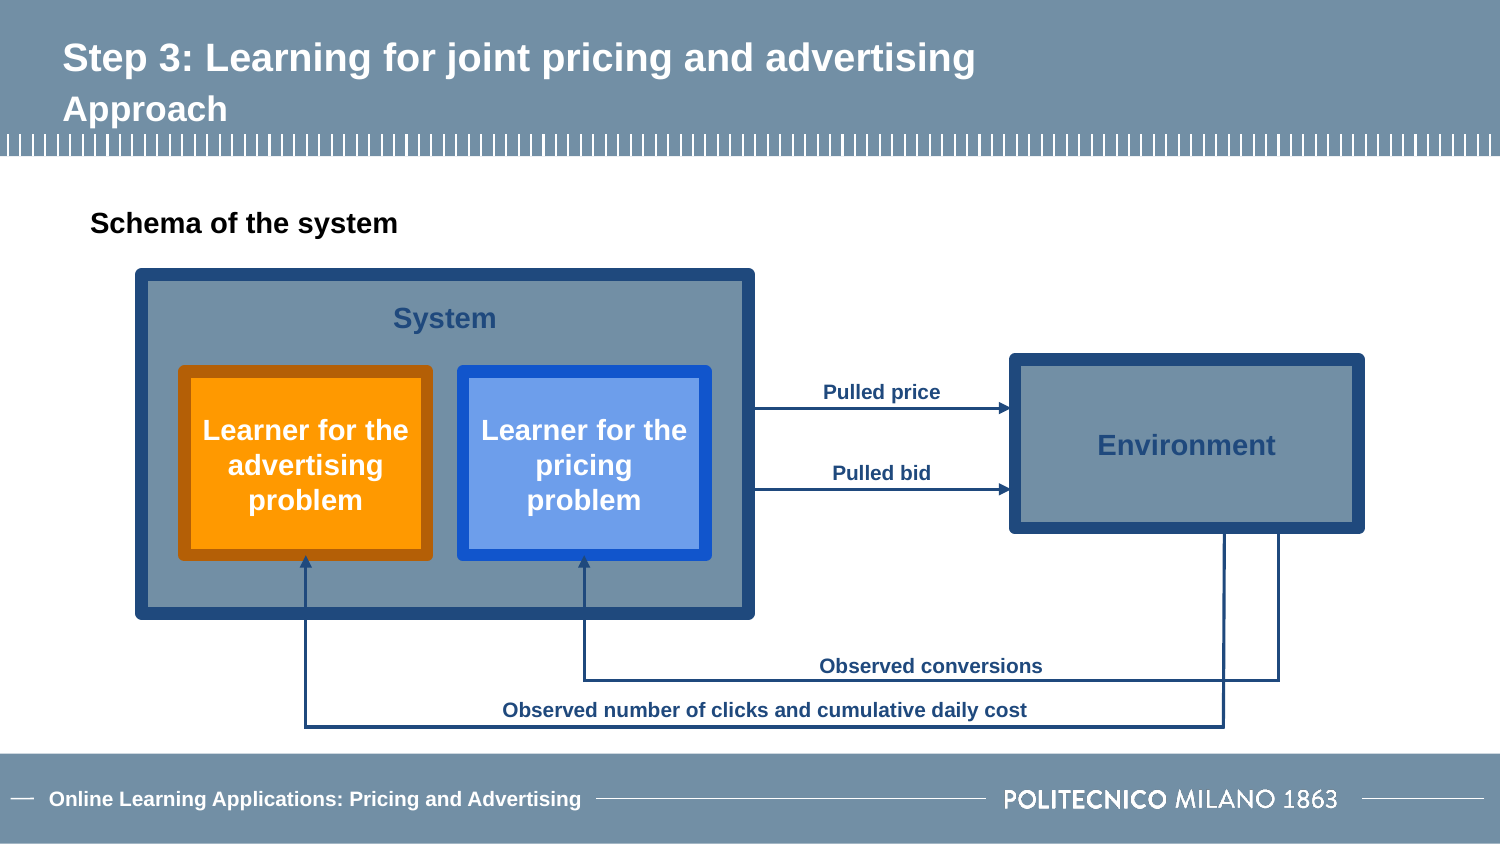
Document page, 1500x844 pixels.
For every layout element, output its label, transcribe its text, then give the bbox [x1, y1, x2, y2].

text_box Learner for the pricing problem [462, 371, 706, 556]
text_box Pulled bid [773, 444, 991, 488]
text_box Pulled price [773, 363, 991, 407]
title Step 3: Learning for joint pricing and advertising Approach [47, 17, 1455, 121]
picture [999, 780, 1342, 817]
text_box Environment [1015, 359, 1359, 529]
text_box System [336, 284, 554, 347]
text_box Learner for the advertising problem [184, 371, 428, 556]
text_box [141, 274, 749, 614]
list Schema of the system [75, 196, 1441, 260]
text_box Observed number of clicks and cumulative daily cost [461, 681, 1069, 726]
text_box Observed conversions [755, 637, 1107, 679]
